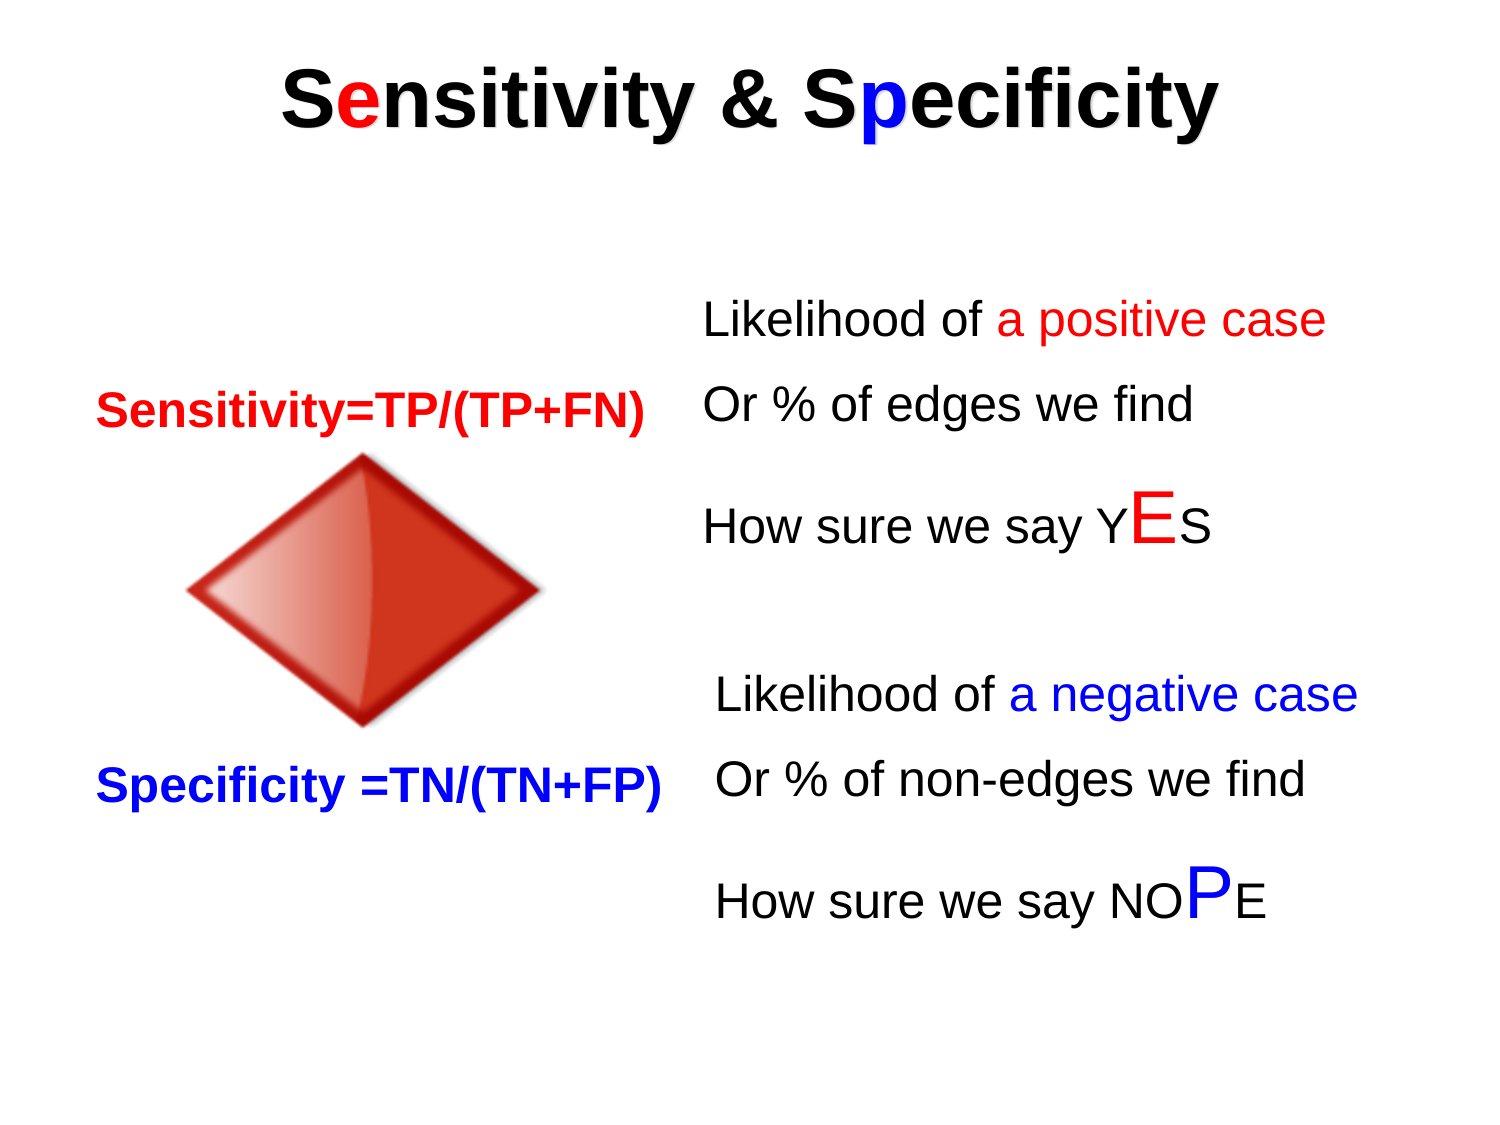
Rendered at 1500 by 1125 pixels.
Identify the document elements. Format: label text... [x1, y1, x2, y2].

title Sensitivity & Specificity [24, 24, 1476, 163]
picture [166, 393, 560, 788]
text_box Likelihood of a positive case Or % of edges we find How sure we say YES [687, 278, 1450, 566]
text_box Sensitivity=TP/(TP+FN) [80, 369, 687, 445]
text_box Likelihood of a negative case Or % of non-edges we find How sure we say NOPE [699, 653, 1450, 941]
text_box Specificity =TN/(TN+FP) [80, 744, 699, 820]
